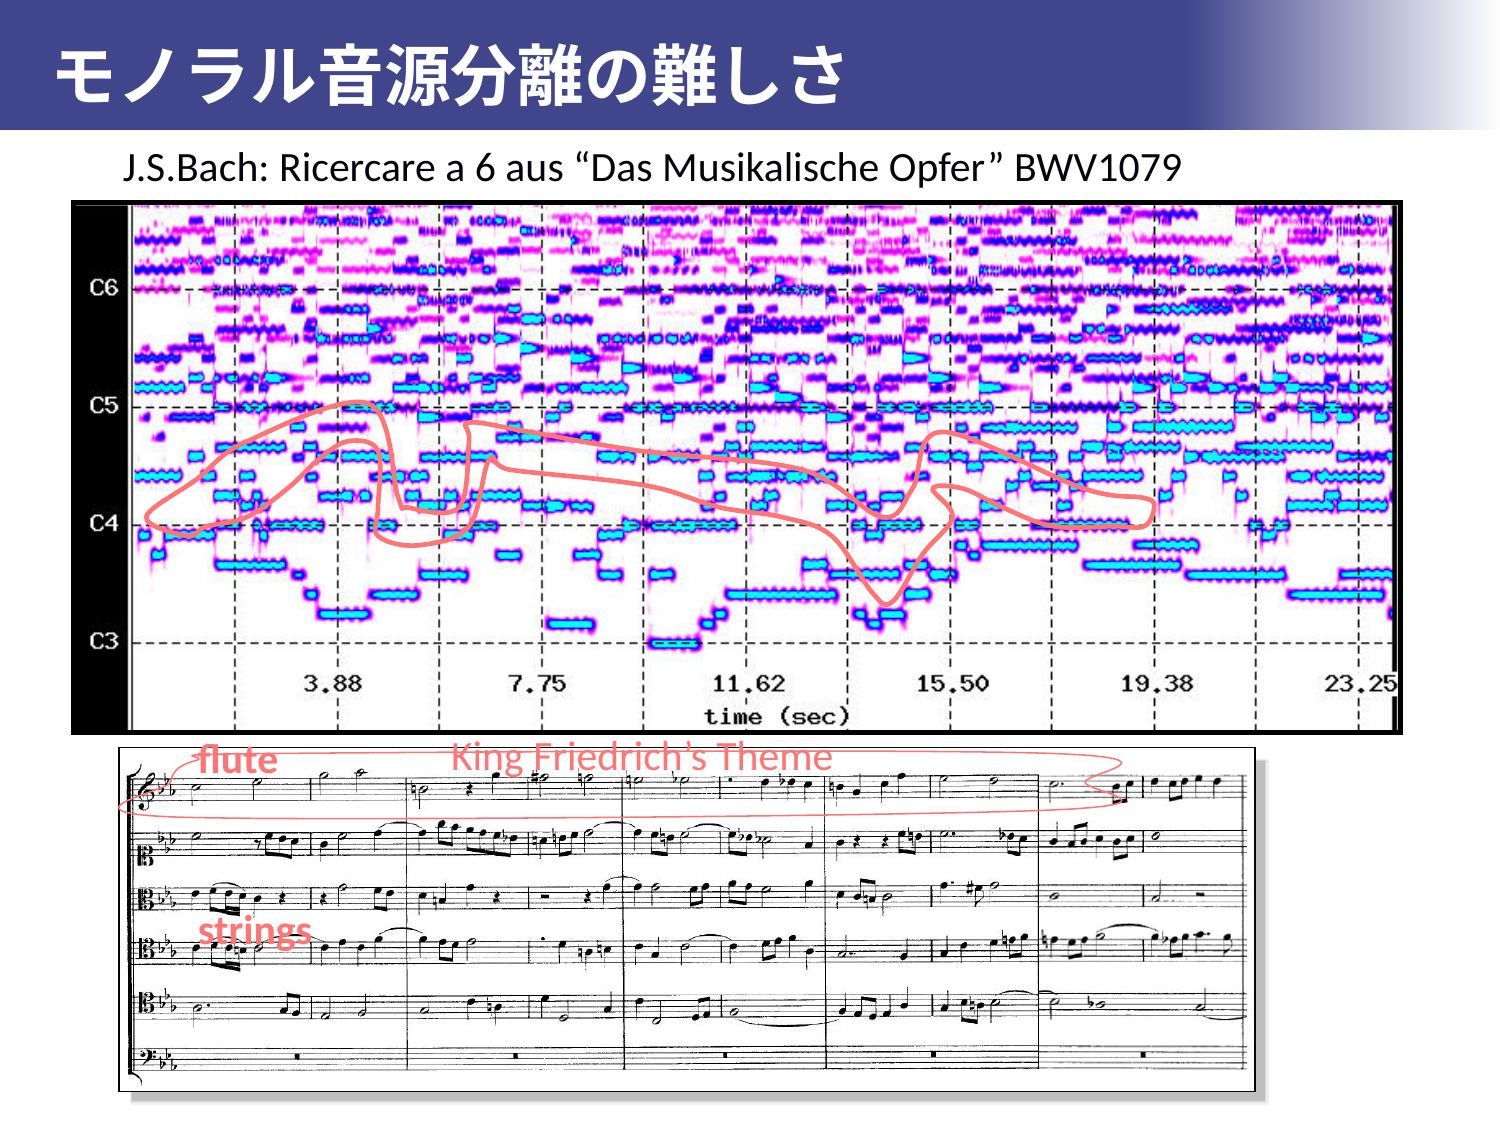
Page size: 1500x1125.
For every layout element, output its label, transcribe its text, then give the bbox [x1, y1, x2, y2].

title モノラル音源分離の難しさ [35, 34, 1481, 114]
text_box J.S.Bach: Ricercare a 6 aus “Das Musikalische Opfer” BWV1079 [108, 132, 1198, 197]
picture [75, 204, 1399, 731]
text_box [43, 721, 1255, 1091]
